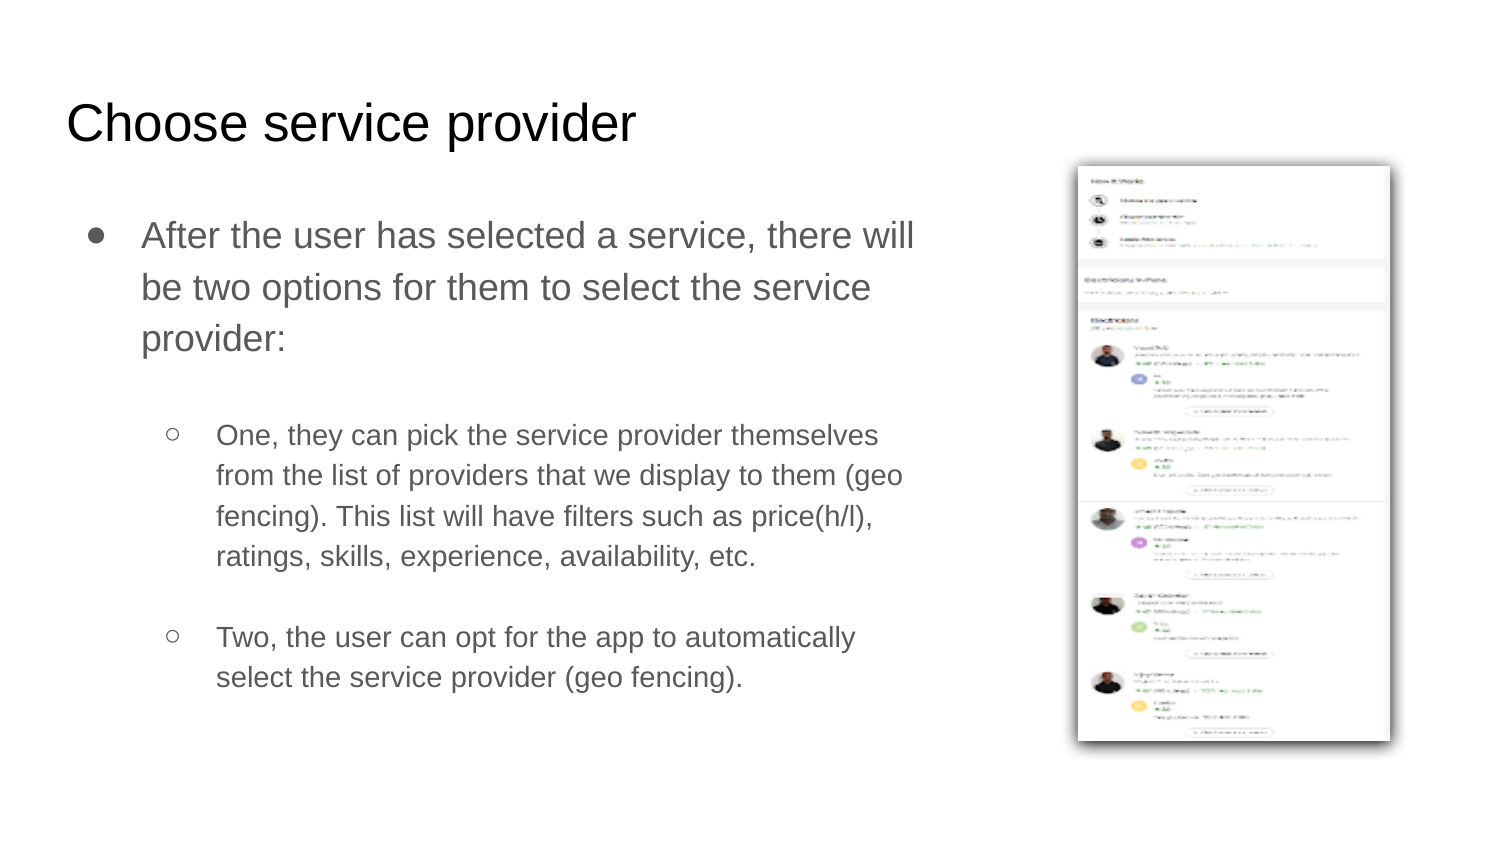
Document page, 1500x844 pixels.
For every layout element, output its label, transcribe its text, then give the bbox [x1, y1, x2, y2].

picture [1077, 166, 1391, 741]
title Choose service provider [51, 72, 1449, 167]
list After the user has selected a service, there will be two options for them to select the service provider: One, they can pick the service provider themselves from the list of providers that we display to them (geo fencing). This list will have filters such as price(h/l), ratings, skills, experience, availability, etc. Two, the user can opt for the app to automatically select the service provider (geo fencing). [51, 189, 942, 750]
